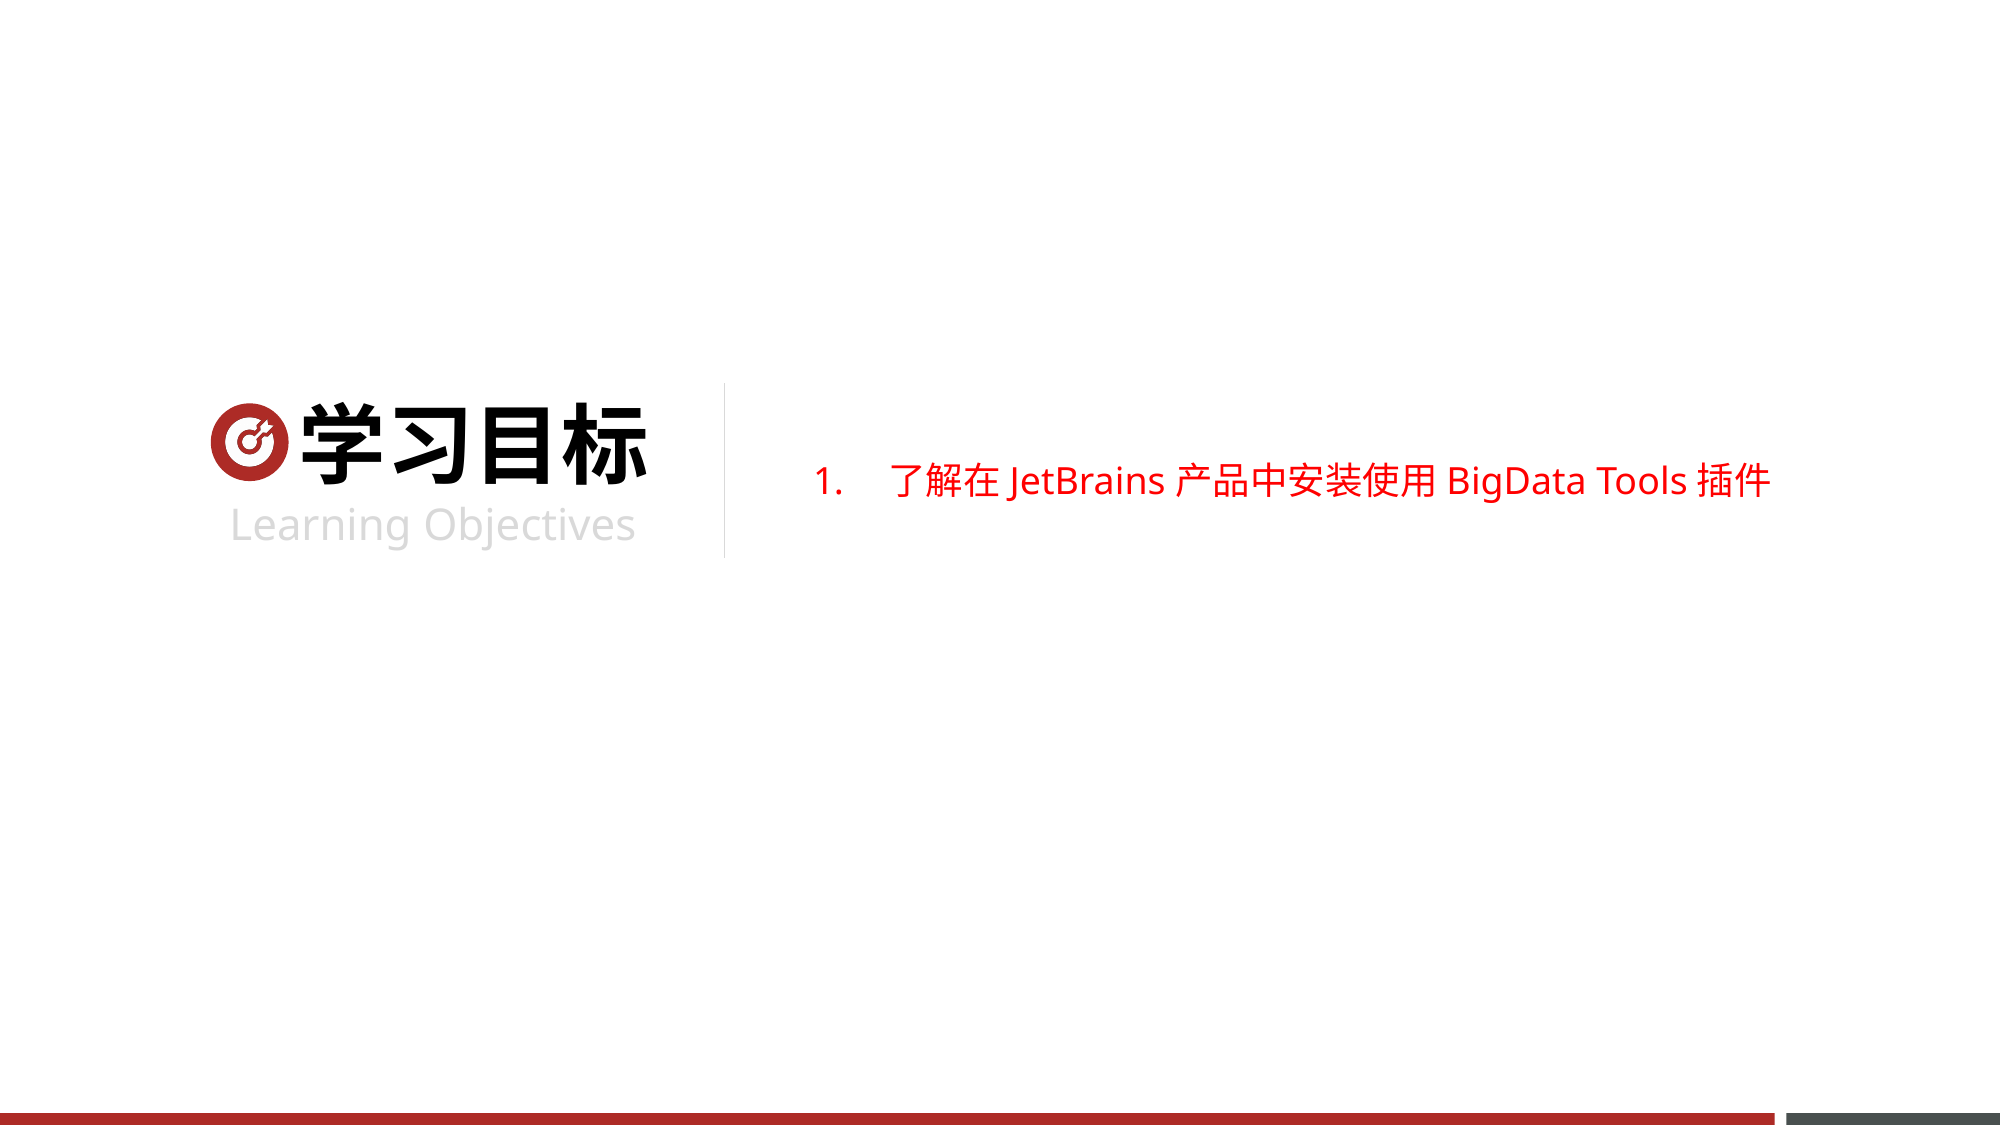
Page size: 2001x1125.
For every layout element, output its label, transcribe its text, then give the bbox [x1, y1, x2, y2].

list 了解在JetBrains产品中安装使用BigData Tools插件 [798, 178, 1832, 736]
picture [216, 408, 283, 476]
